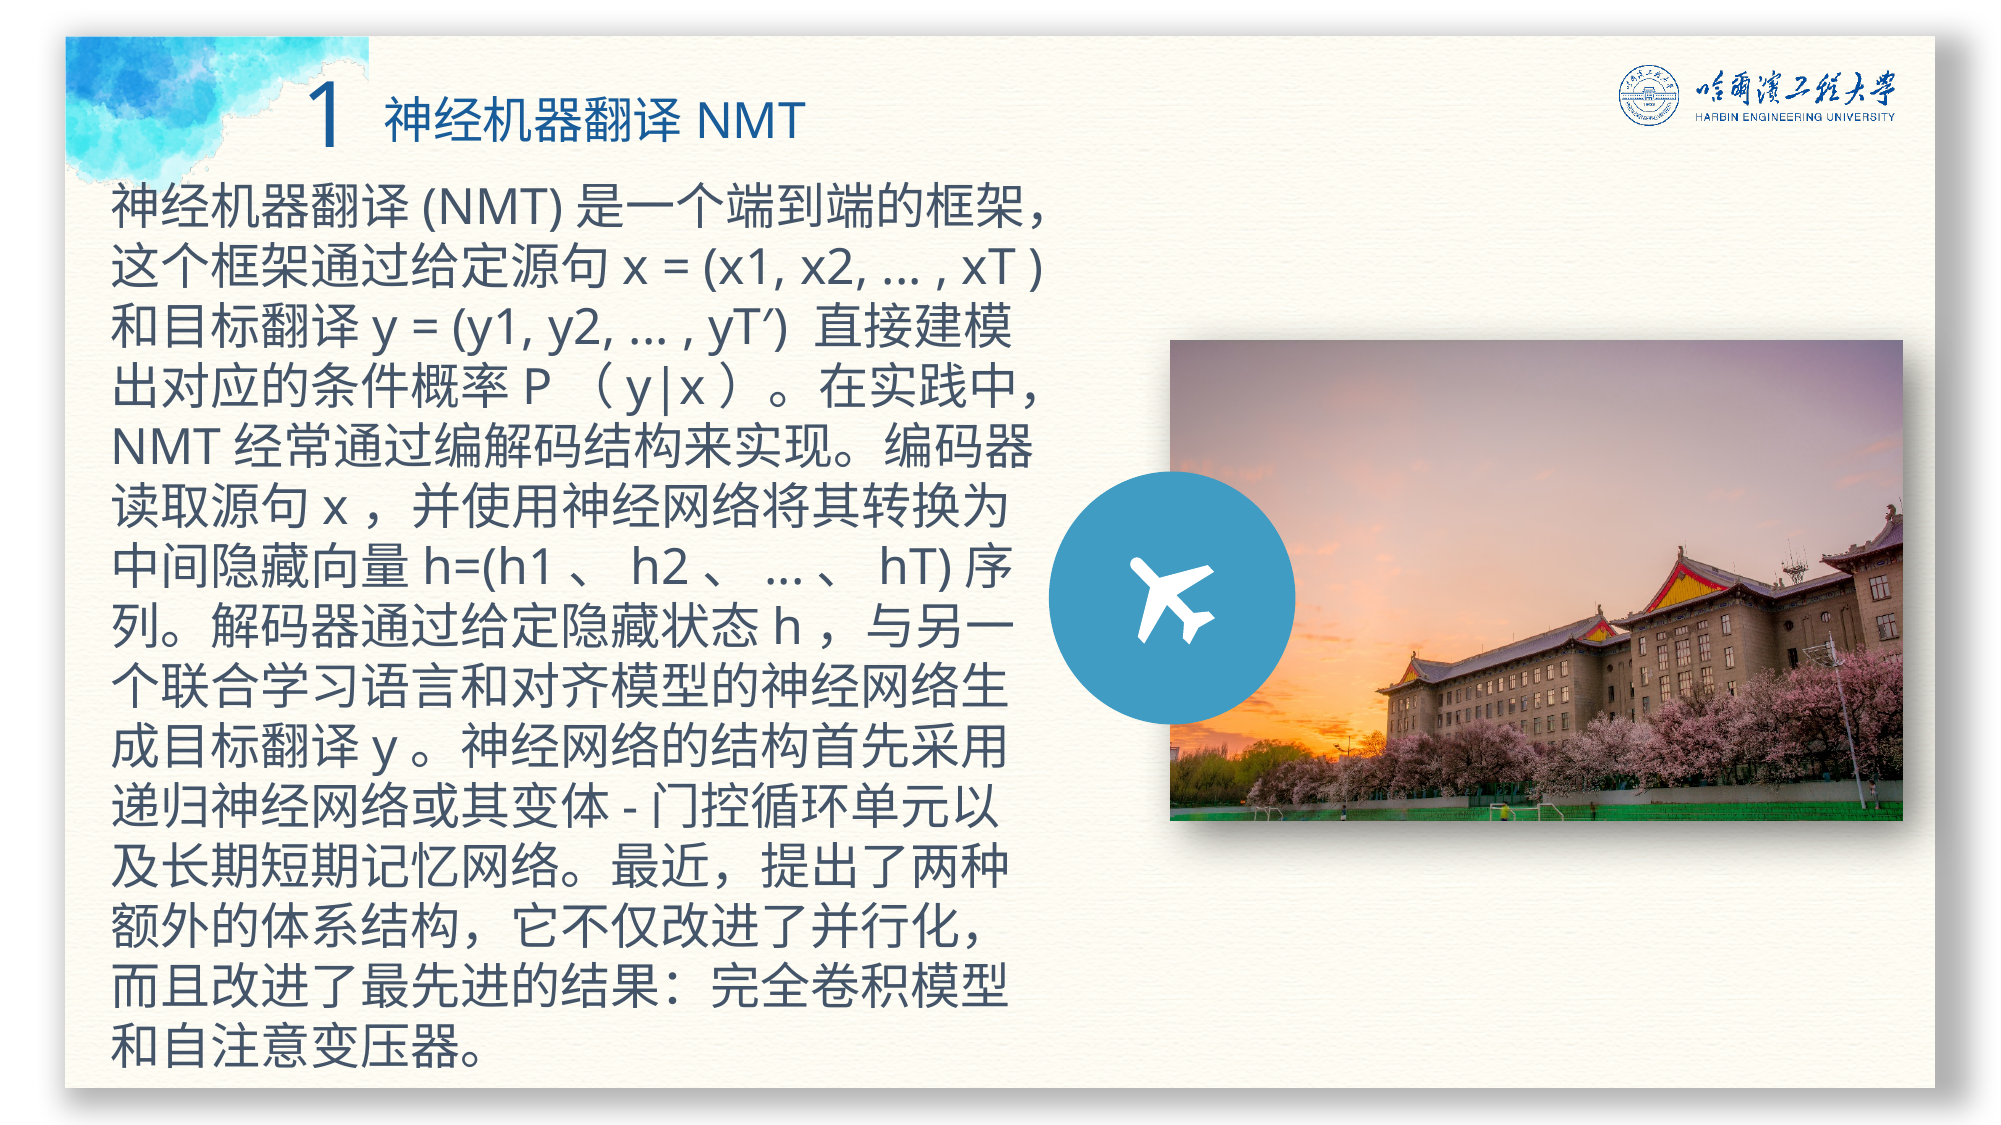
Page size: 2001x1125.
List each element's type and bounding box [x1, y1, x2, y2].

text_box [1048, 471, 1296, 725]
picture [65, 36, 1935, 1089]
